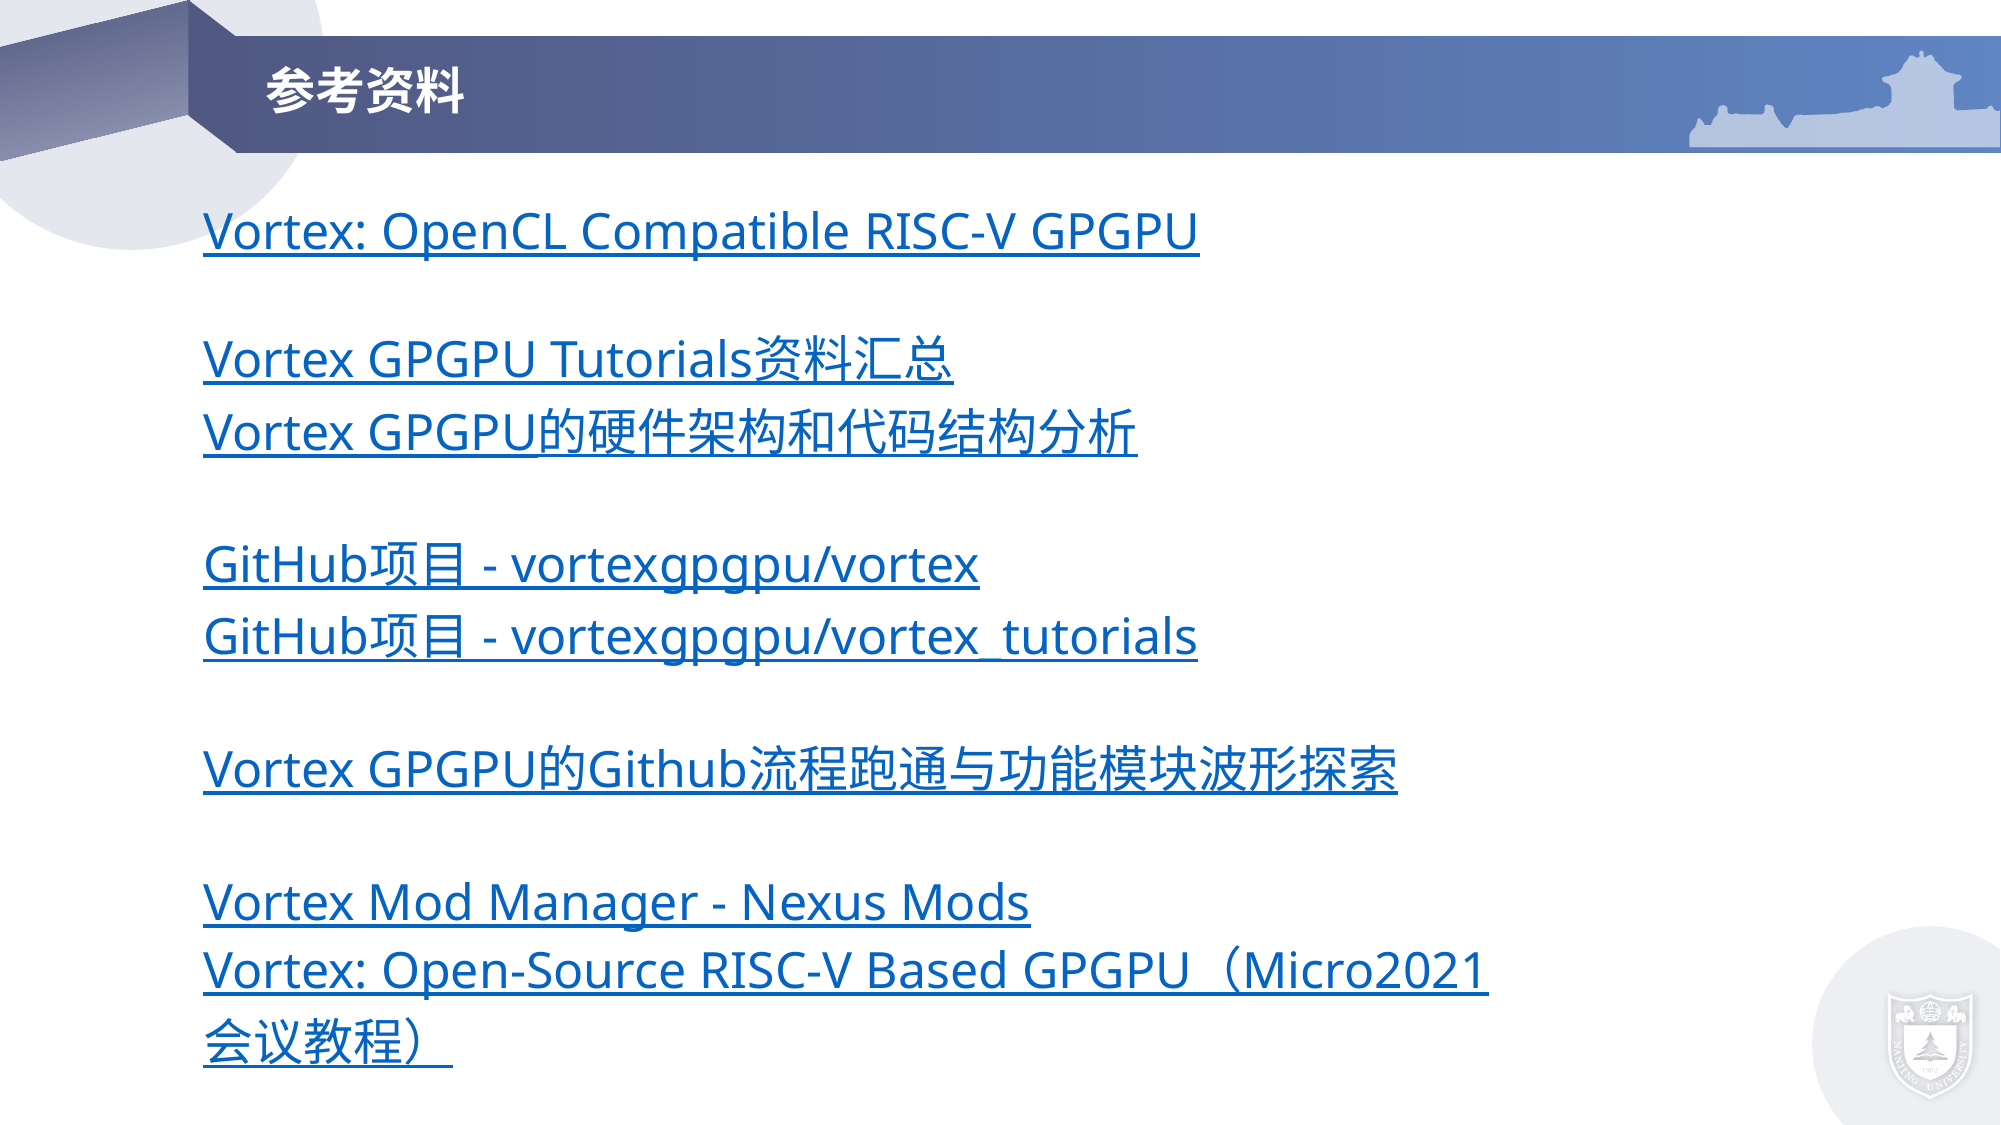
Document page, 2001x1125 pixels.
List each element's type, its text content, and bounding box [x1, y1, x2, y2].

text_box Vortex: OpenCL Compatible RISC-V GPGPU Vortex GPGPU Tutorials资料汇总 Vortex GPGPU的硬件架构和代码结构分析 GitHub项目 - vortexgpgpu/vortex GitHub项目 - vortexgpgpu/vortex_tutorials Vortex GPGPU的Github流程跑通与功能模块波形探索 Vortex Mod Manager - Nexus Mods Vortex: Open-Source RISC-V Based GPGPU（Micro2021会议教程） Vortex Homepage [188, 191, 1727, 1125]
picture [1671, 29, 2000, 164]
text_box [1812, 926, 2000, 1125]
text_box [0, 0, 2000, 154]
text_box [0, 154, 300, 251]
